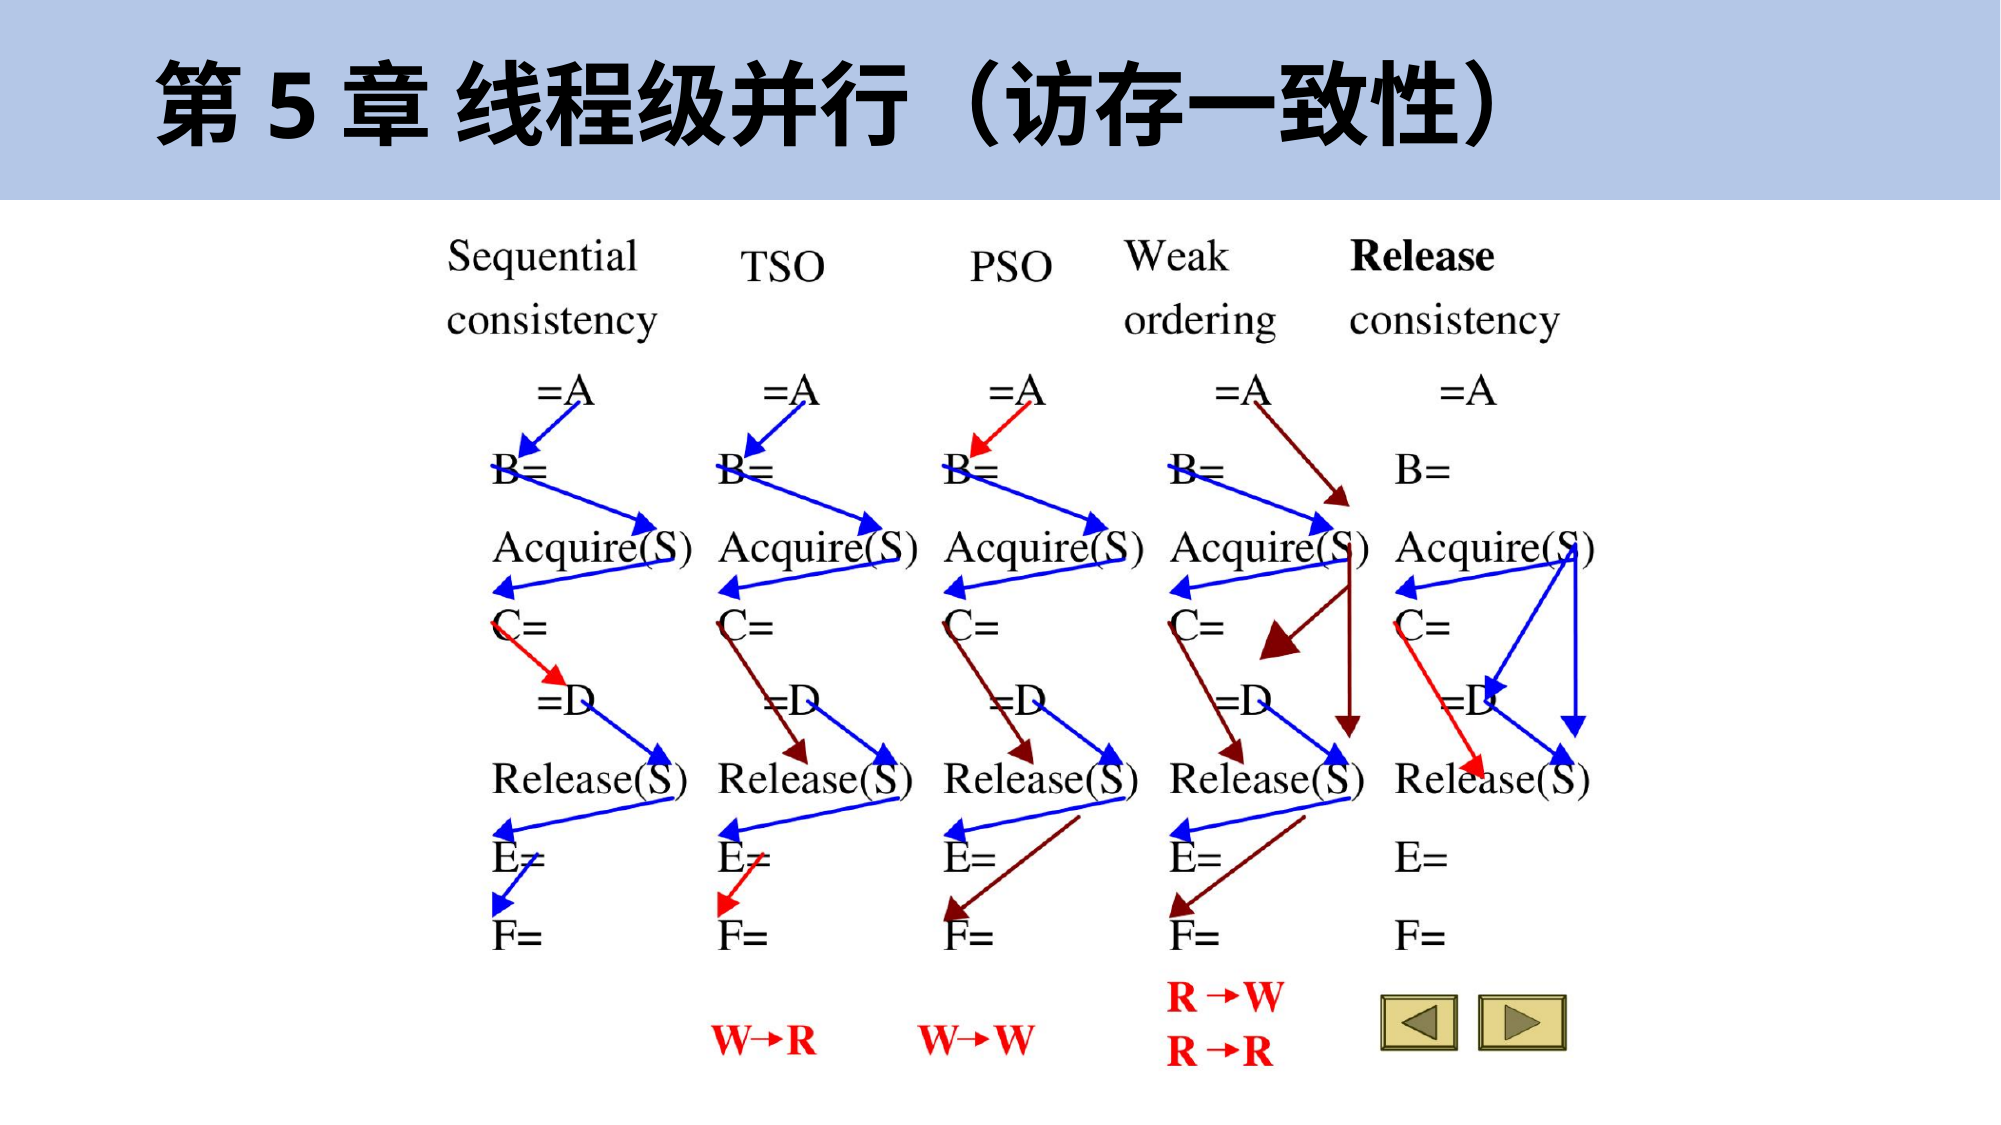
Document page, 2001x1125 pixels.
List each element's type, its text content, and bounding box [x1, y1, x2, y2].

title 第5章 线程级并行（访存一致性） [137, 48, 1863, 171]
picture [433, 230, 1610, 1085]
